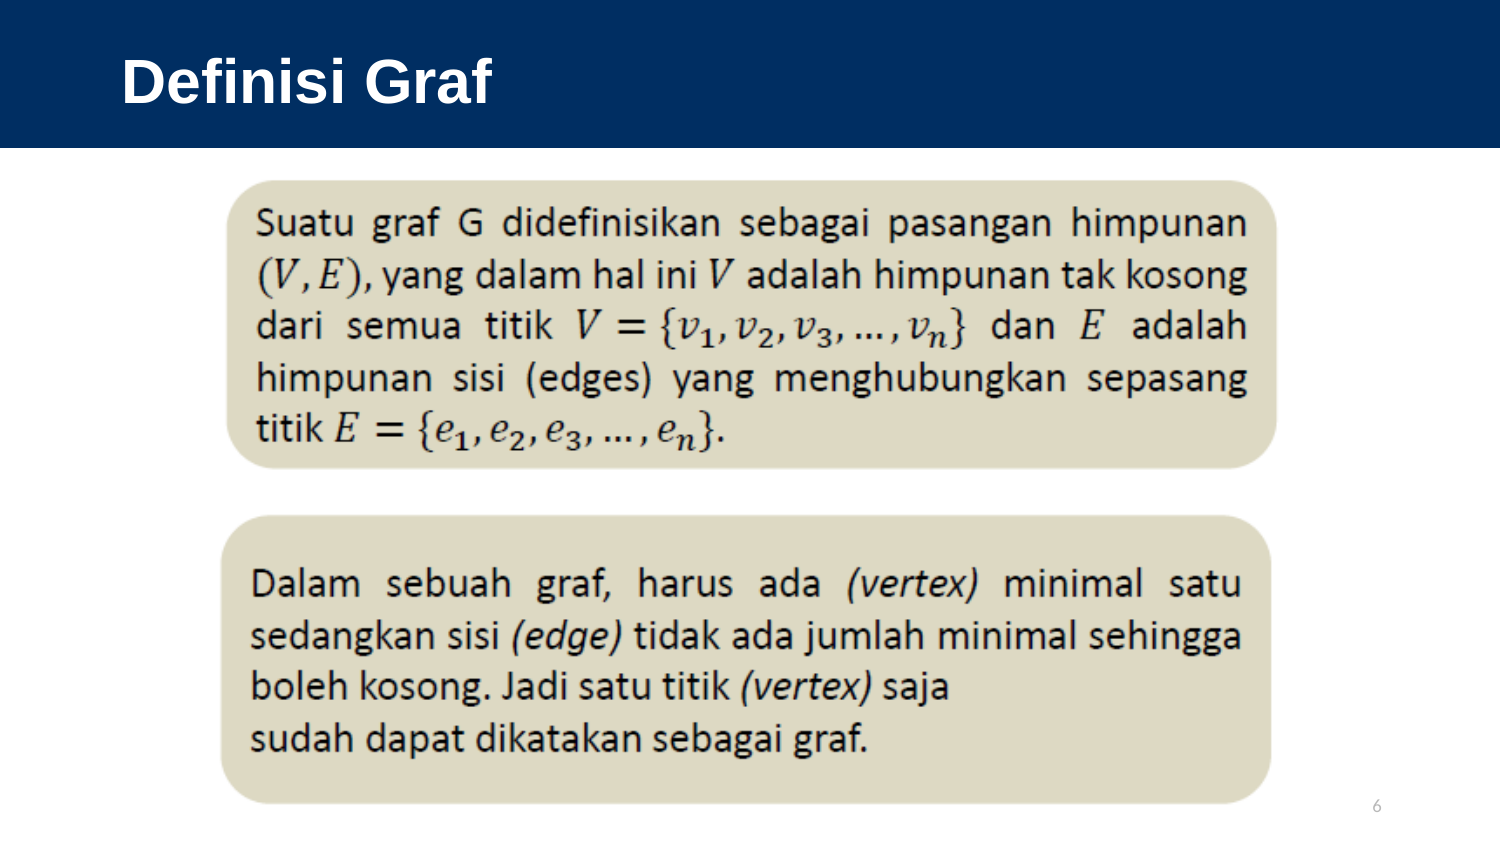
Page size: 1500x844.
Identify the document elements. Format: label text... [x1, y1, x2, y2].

picture [0, 0, 1500, 148]
slide_number 6 [1059, 782, 1397, 827]
picture [210, 165, 1289, 816]
